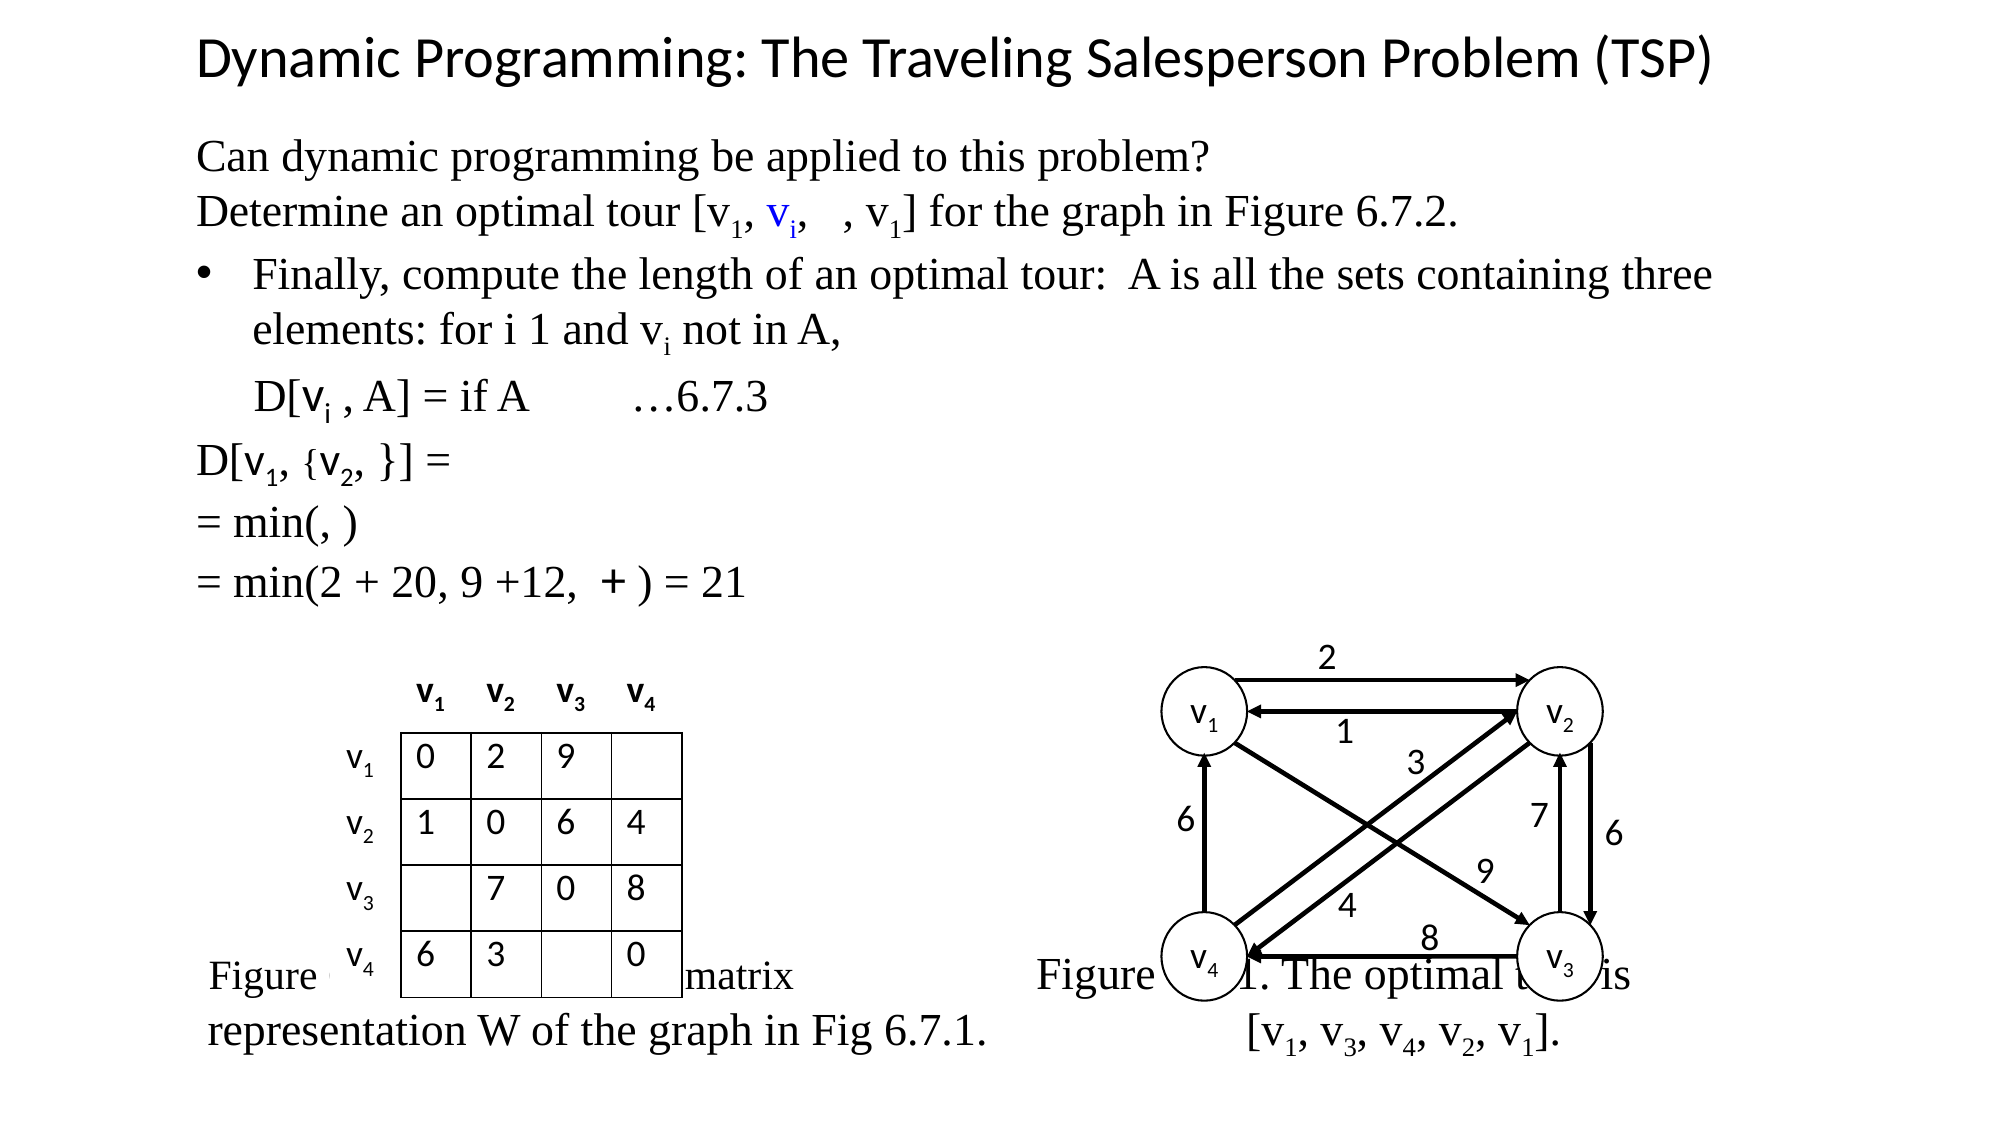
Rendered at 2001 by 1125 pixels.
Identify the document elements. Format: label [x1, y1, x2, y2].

title [181, 2, 1735, 115]
text_box [1160, 624, 1676, 1002]
